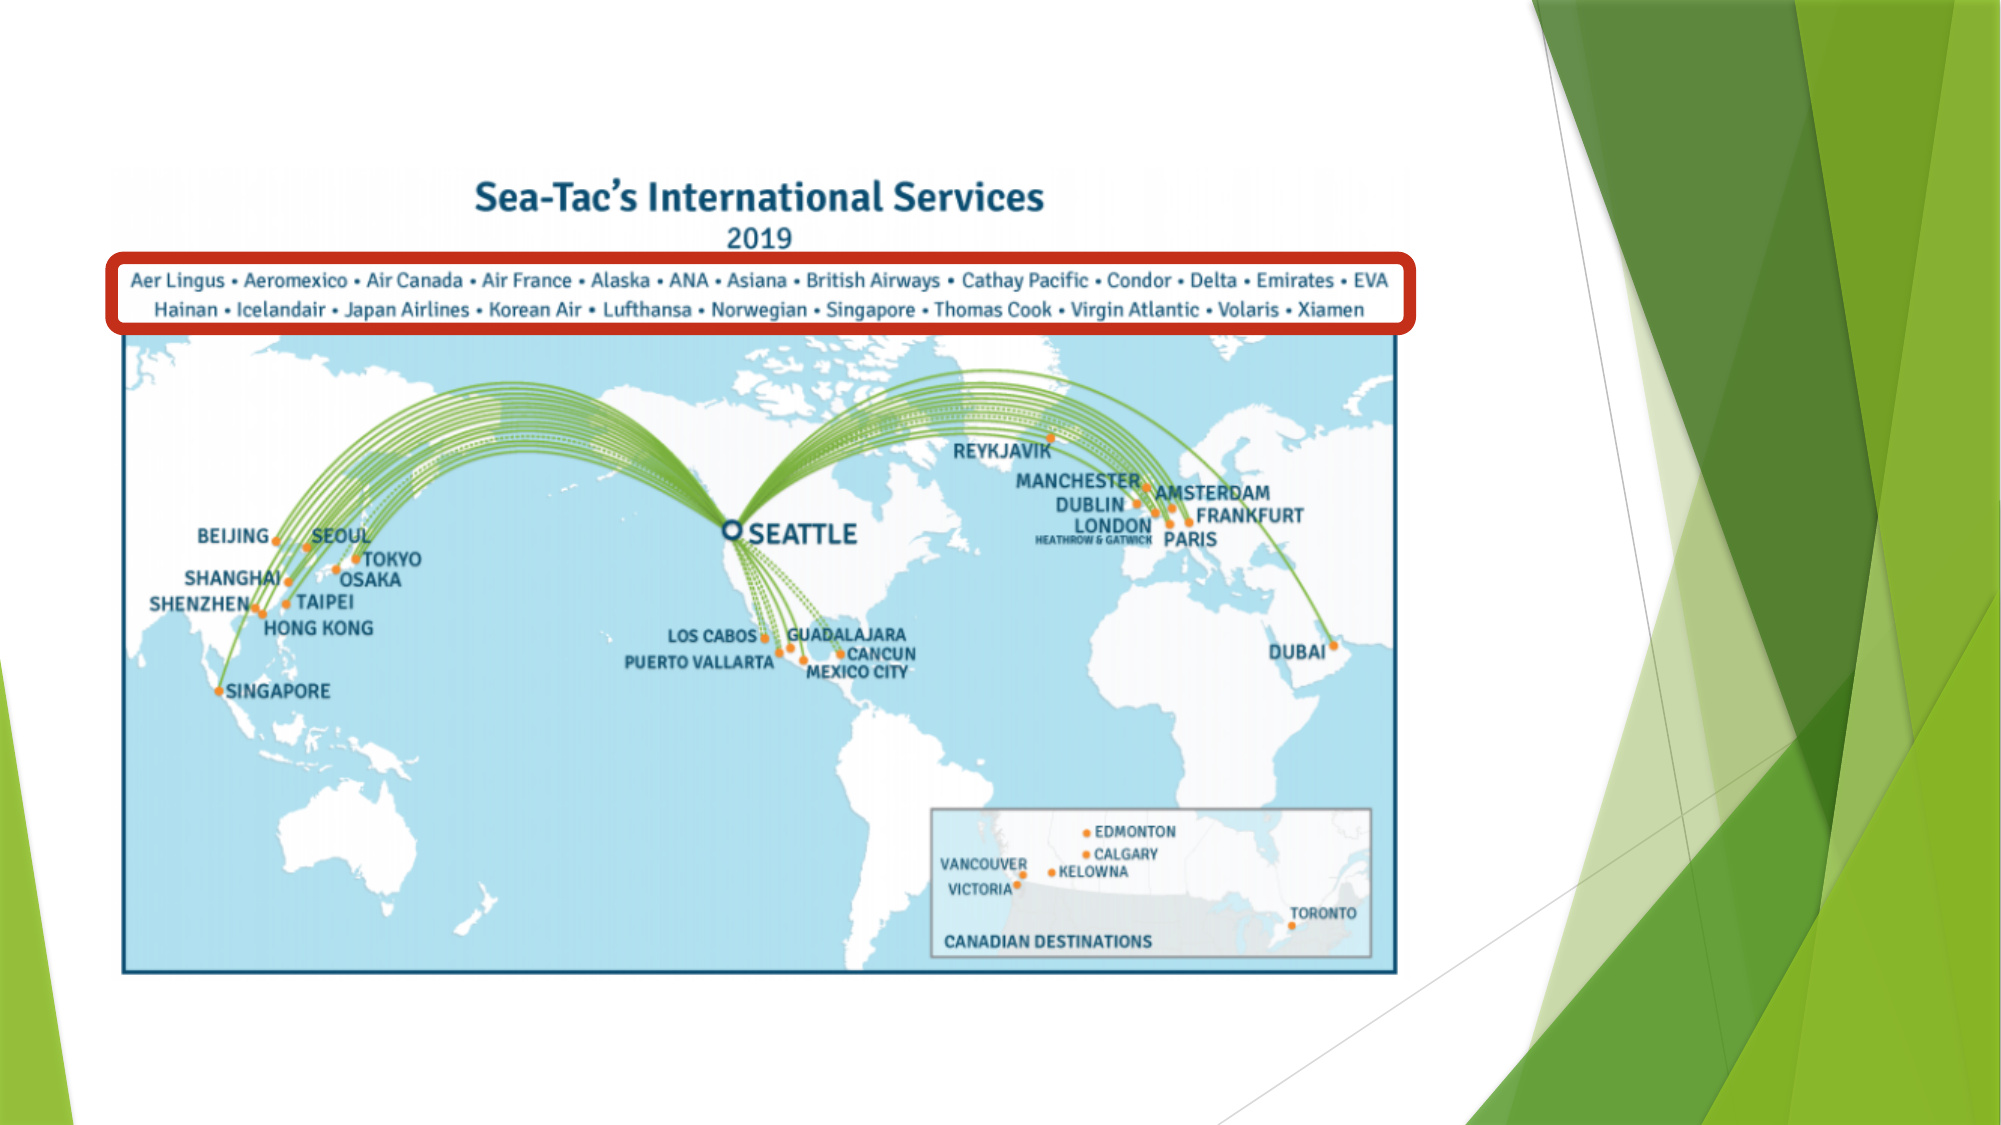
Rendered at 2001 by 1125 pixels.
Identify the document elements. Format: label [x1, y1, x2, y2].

picture [111, 166, 1411, 981]
